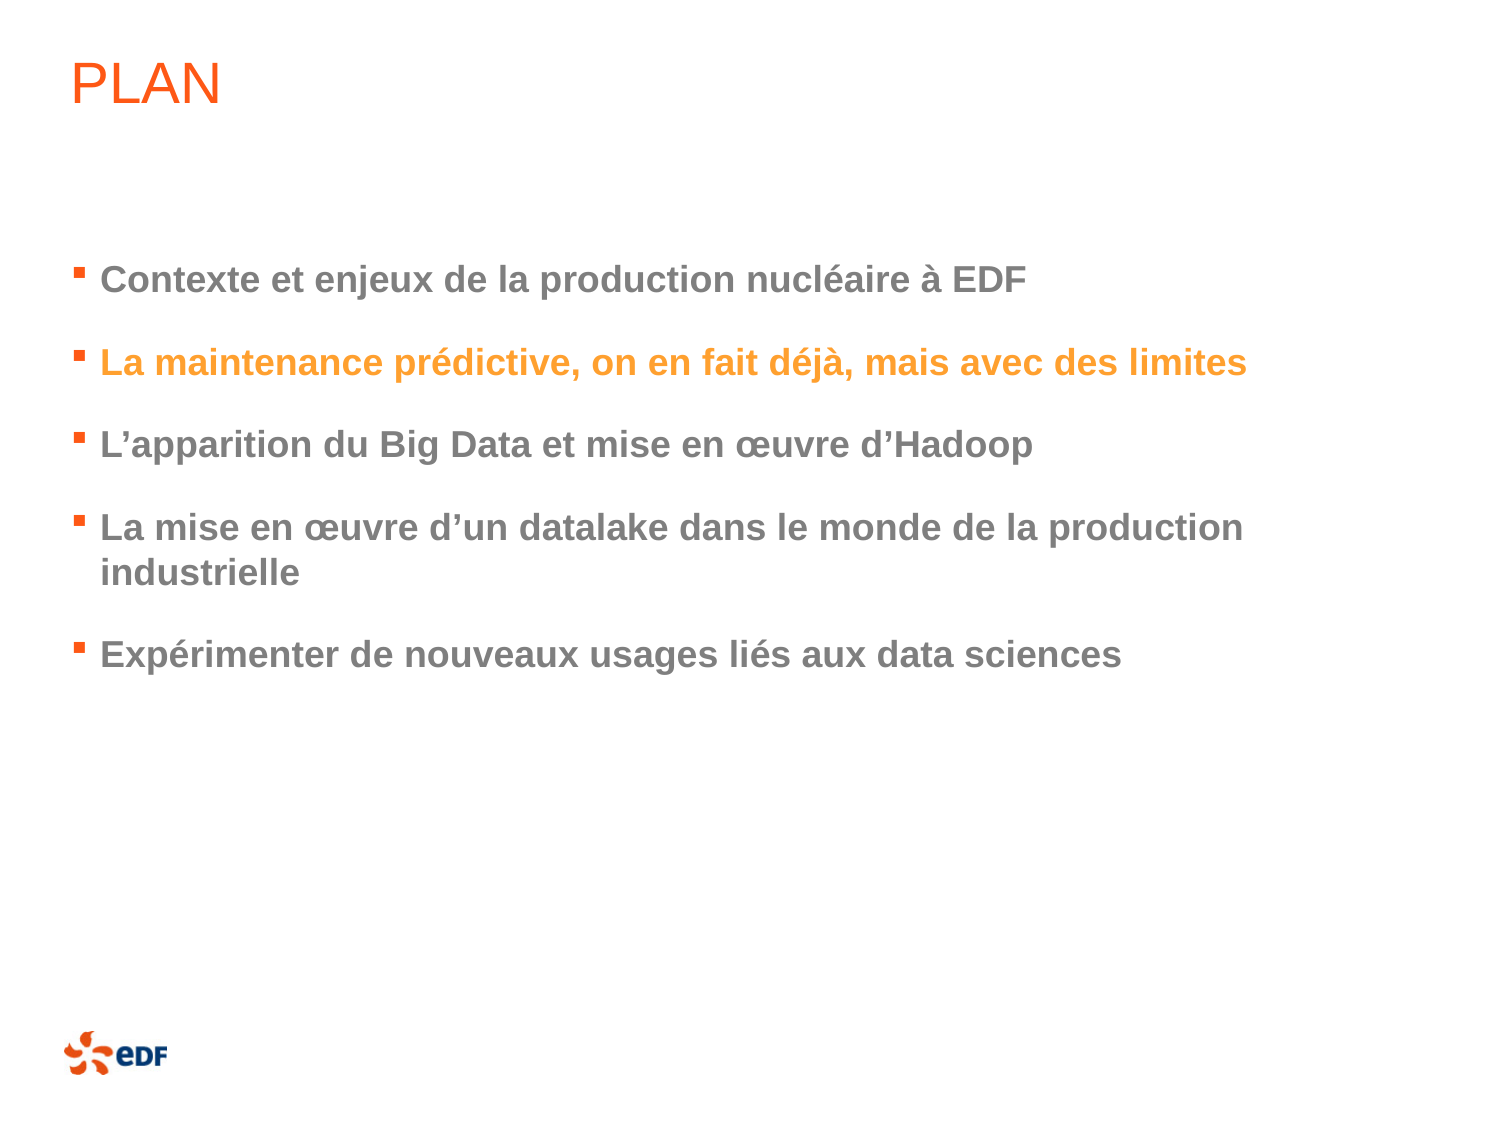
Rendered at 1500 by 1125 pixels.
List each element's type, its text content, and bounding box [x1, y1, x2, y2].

title plan [64, 45, 1436, 185]
list Contexte et enjeux de la production nucléaire à EDF La maintenance prédictive, on en fait déjà, mais avec des limites L’apparition du Big Data et mise en œuvre d’Hadoop La mise en œuvre d’un datalake dans le monde de la production industrielle Expérimenter de nouveaux usages liés aux data sciences [64, 255, 1436, 941]
picture [64, 1031, 167, 1075]
